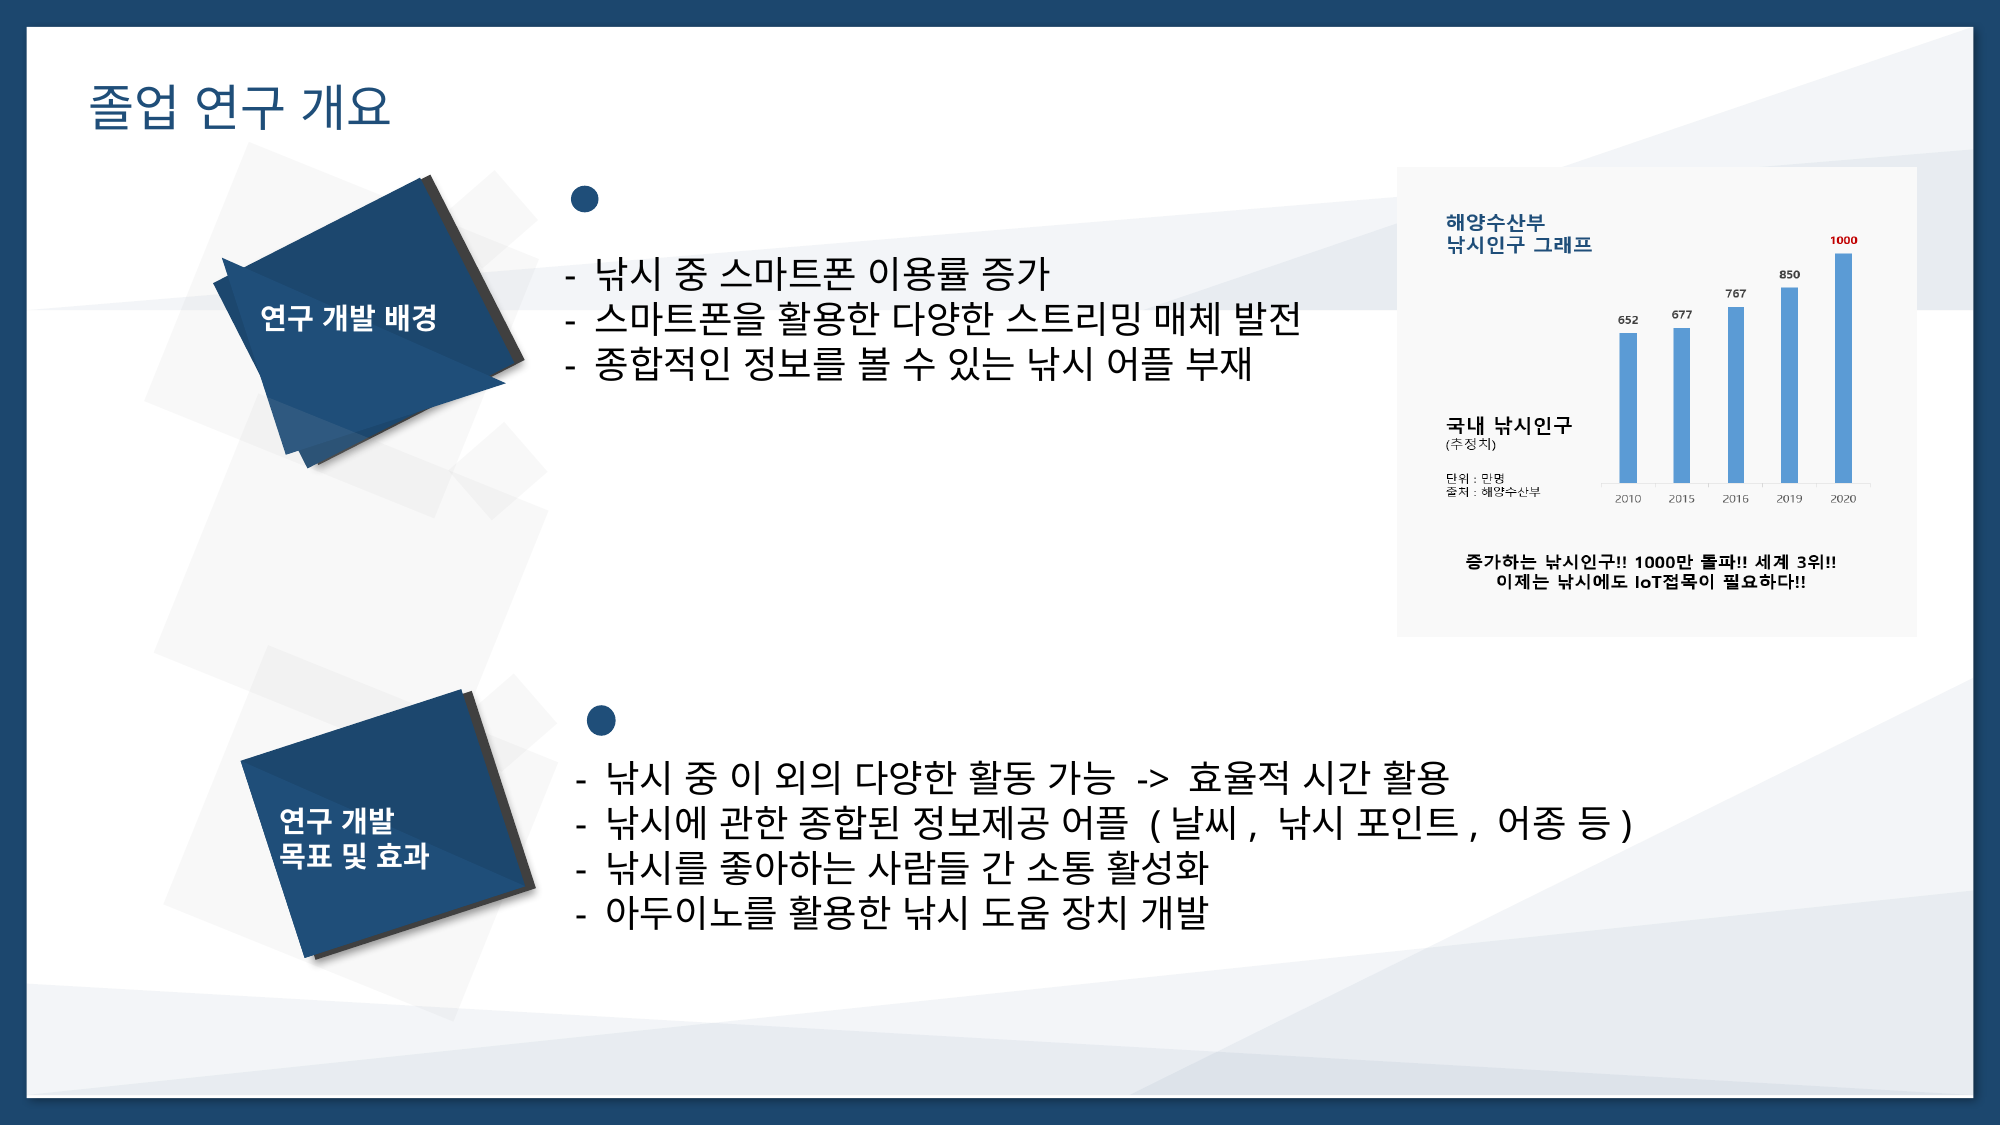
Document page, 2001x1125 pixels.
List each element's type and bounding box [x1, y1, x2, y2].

picture [1397, 167, 1917, 637]
text_box [26, 26, 1974, 1099]
